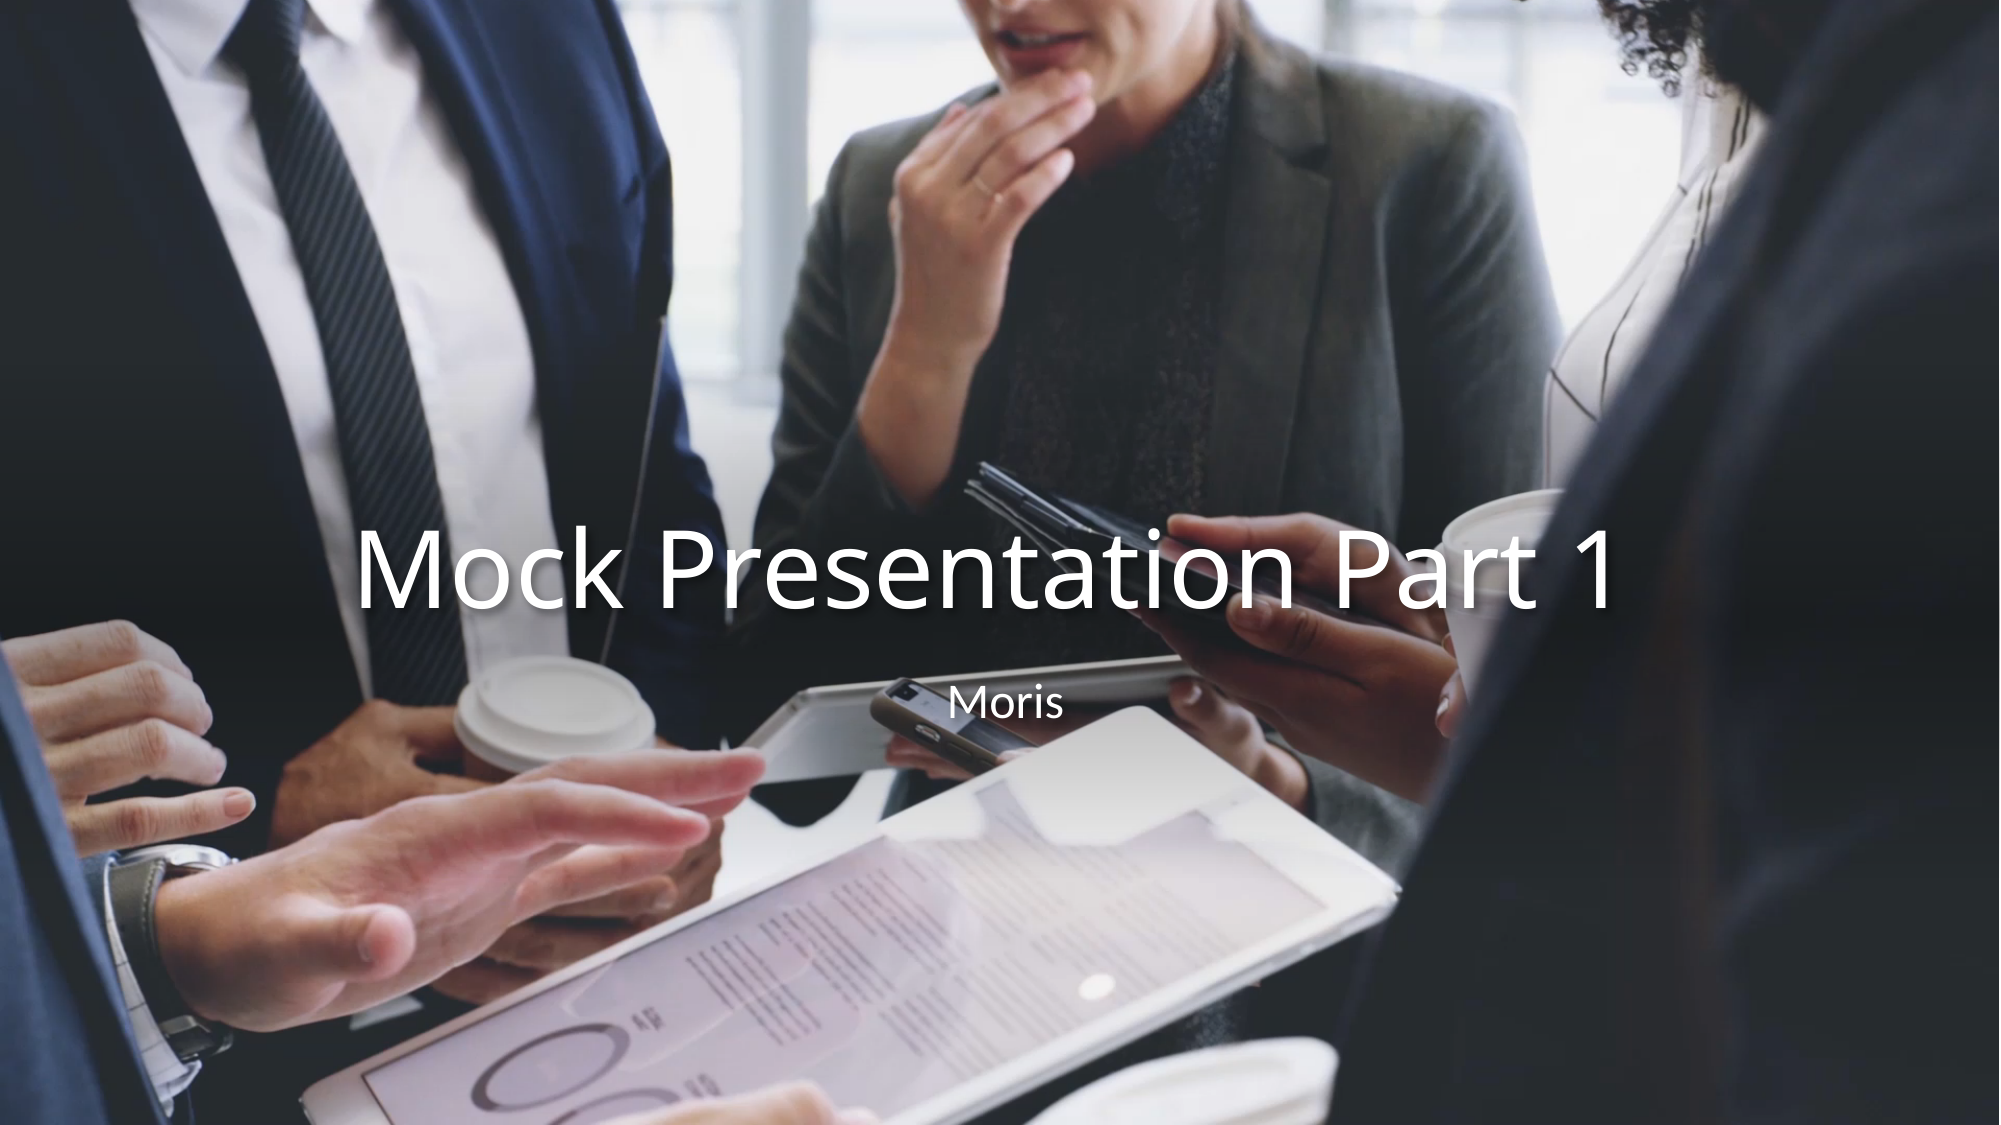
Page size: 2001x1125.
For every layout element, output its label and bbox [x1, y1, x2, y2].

text_box [0, 0, 2000, 1125]
